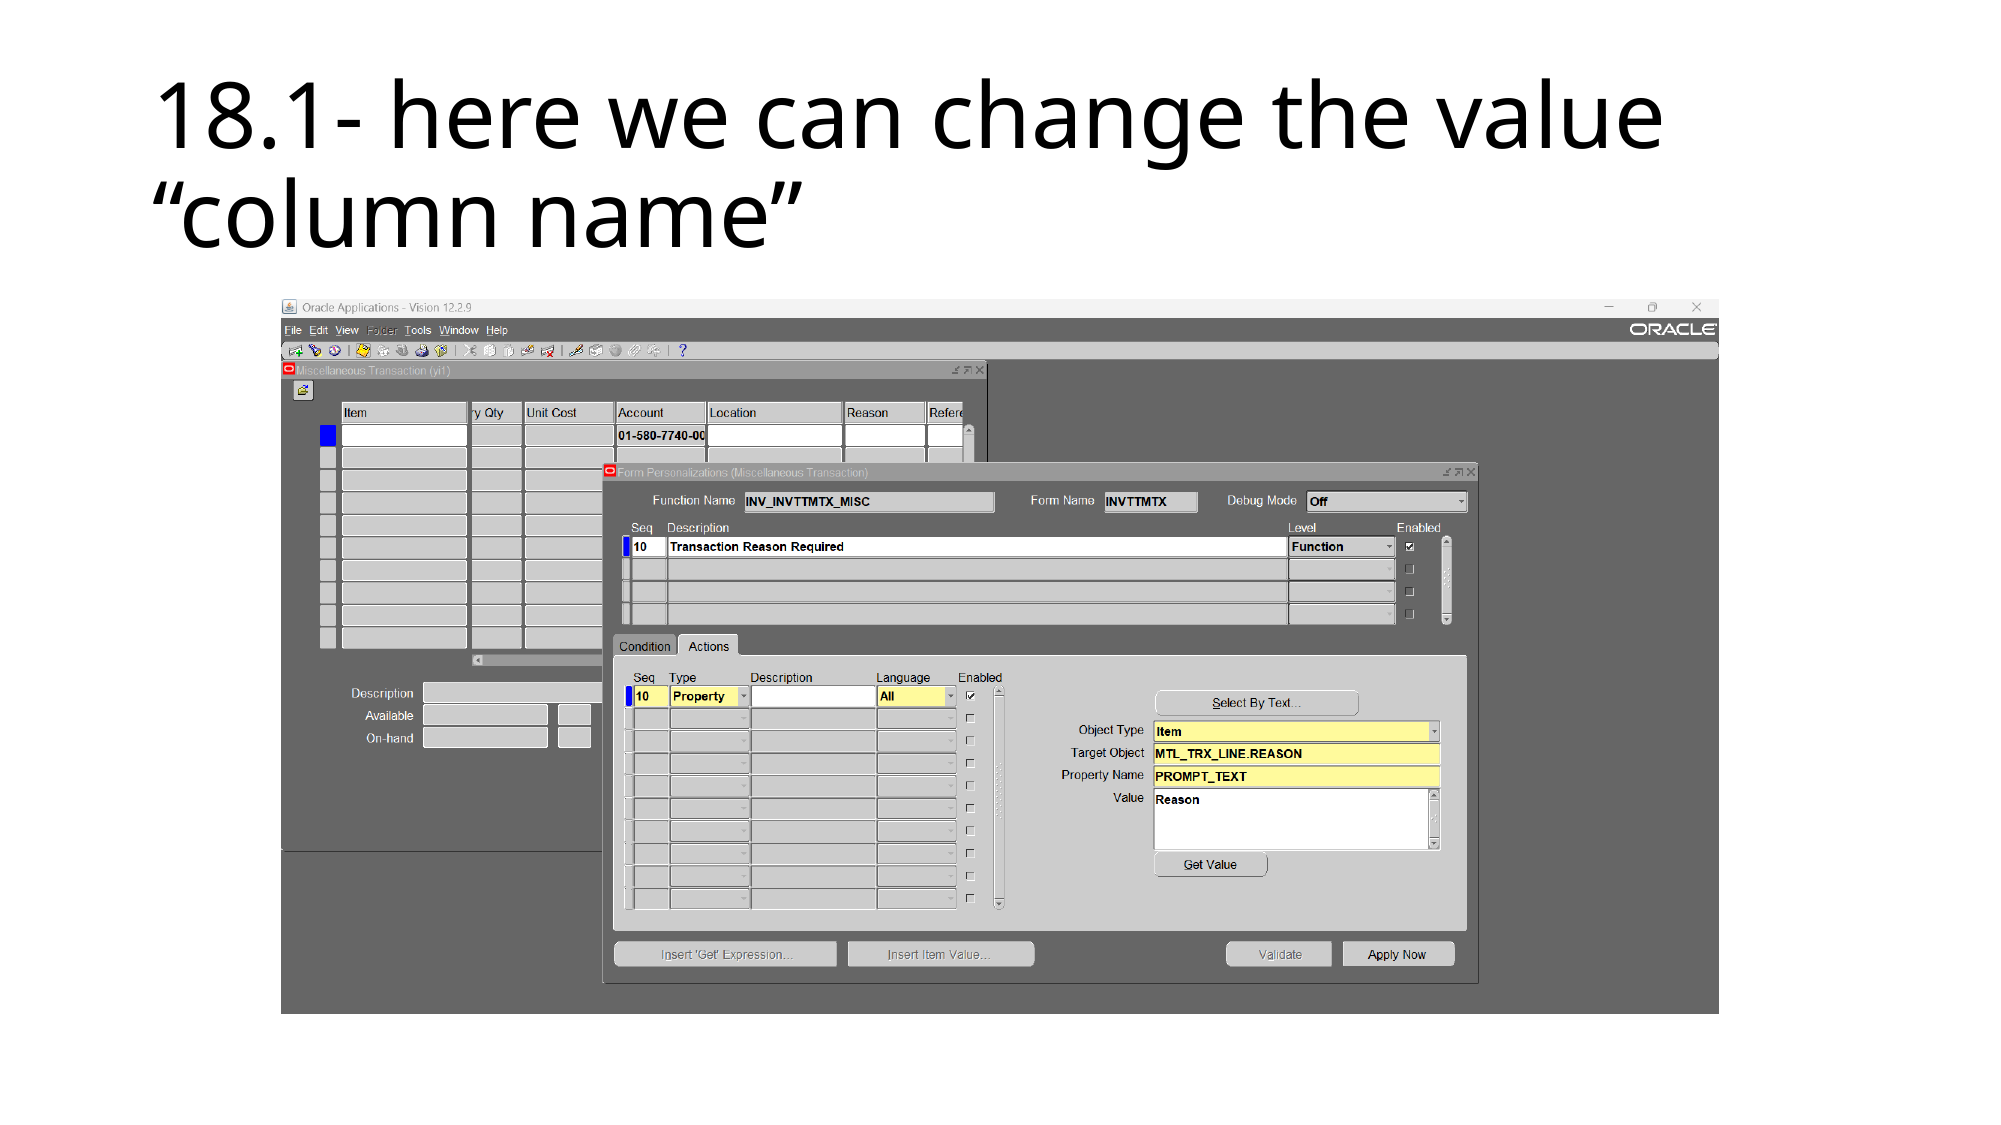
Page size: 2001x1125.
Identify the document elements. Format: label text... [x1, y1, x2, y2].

title 18.1- here we can change the value “column name” [137, 59, 1863, 278]
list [281, 299, 1719, 1014]
